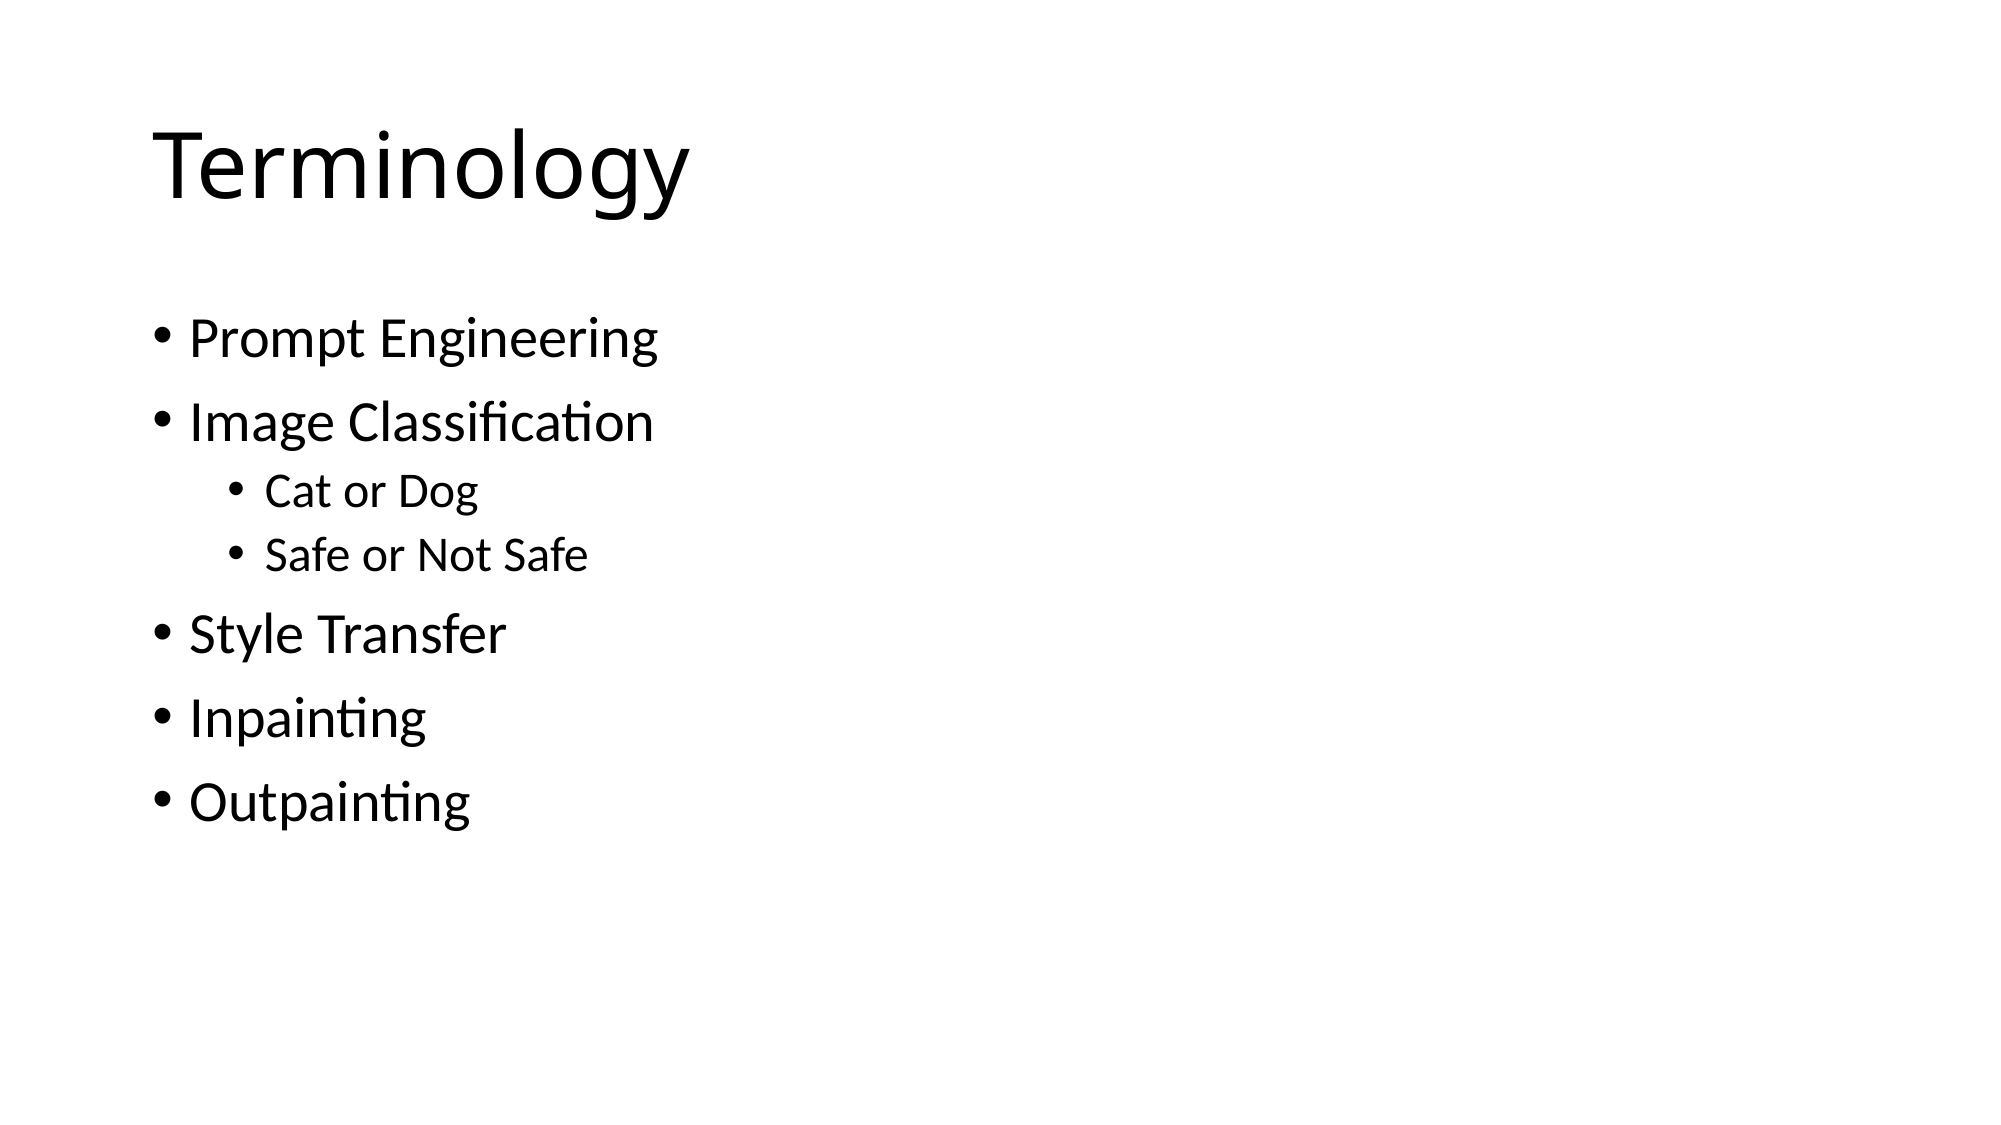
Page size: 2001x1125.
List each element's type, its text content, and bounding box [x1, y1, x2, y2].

title Terminology [137, 59, 1863, 278]
list Prompt Engineering Image Classification Cat or Dog Safe or Not Safe Style Transfer Inpainting Outpainting [137, 299, 1863, 1014]
